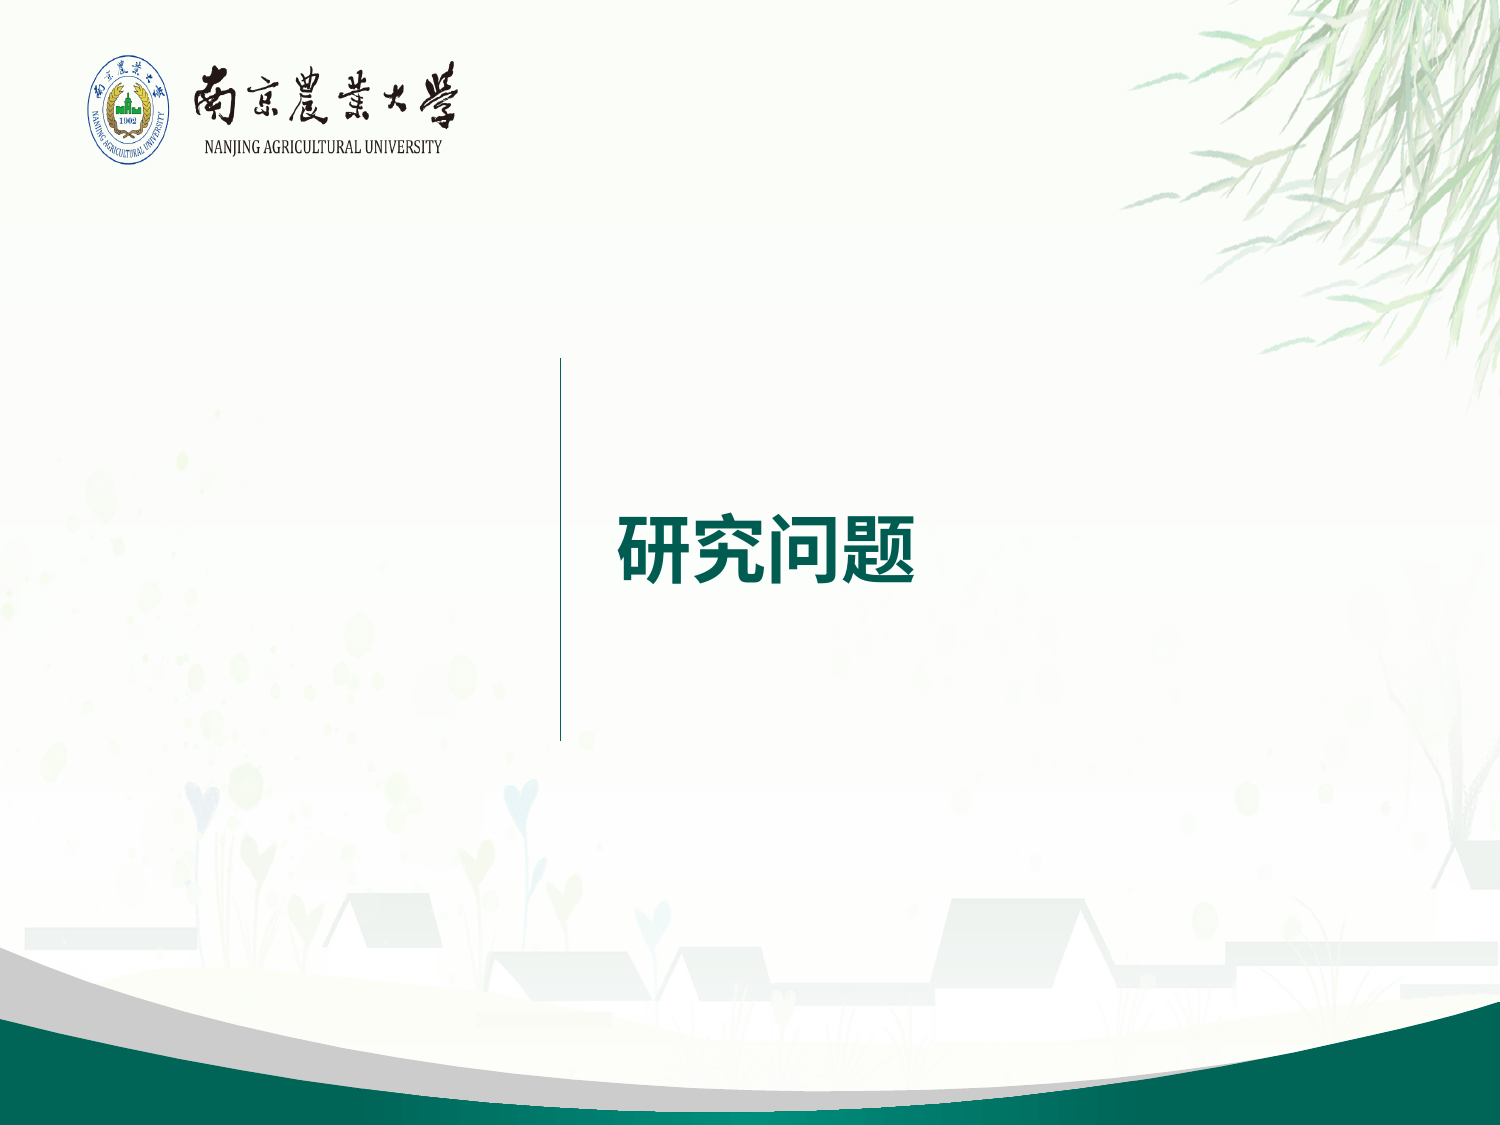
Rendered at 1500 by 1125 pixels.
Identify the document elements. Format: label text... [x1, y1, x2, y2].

table_cell 20.26 [0, 0, 1500, 94]
picture [85, 46, 459, 169]
table_cell 上古 [0, 119, 1500, 284]
title 研究问题 [616, 512, 1397, 594]
